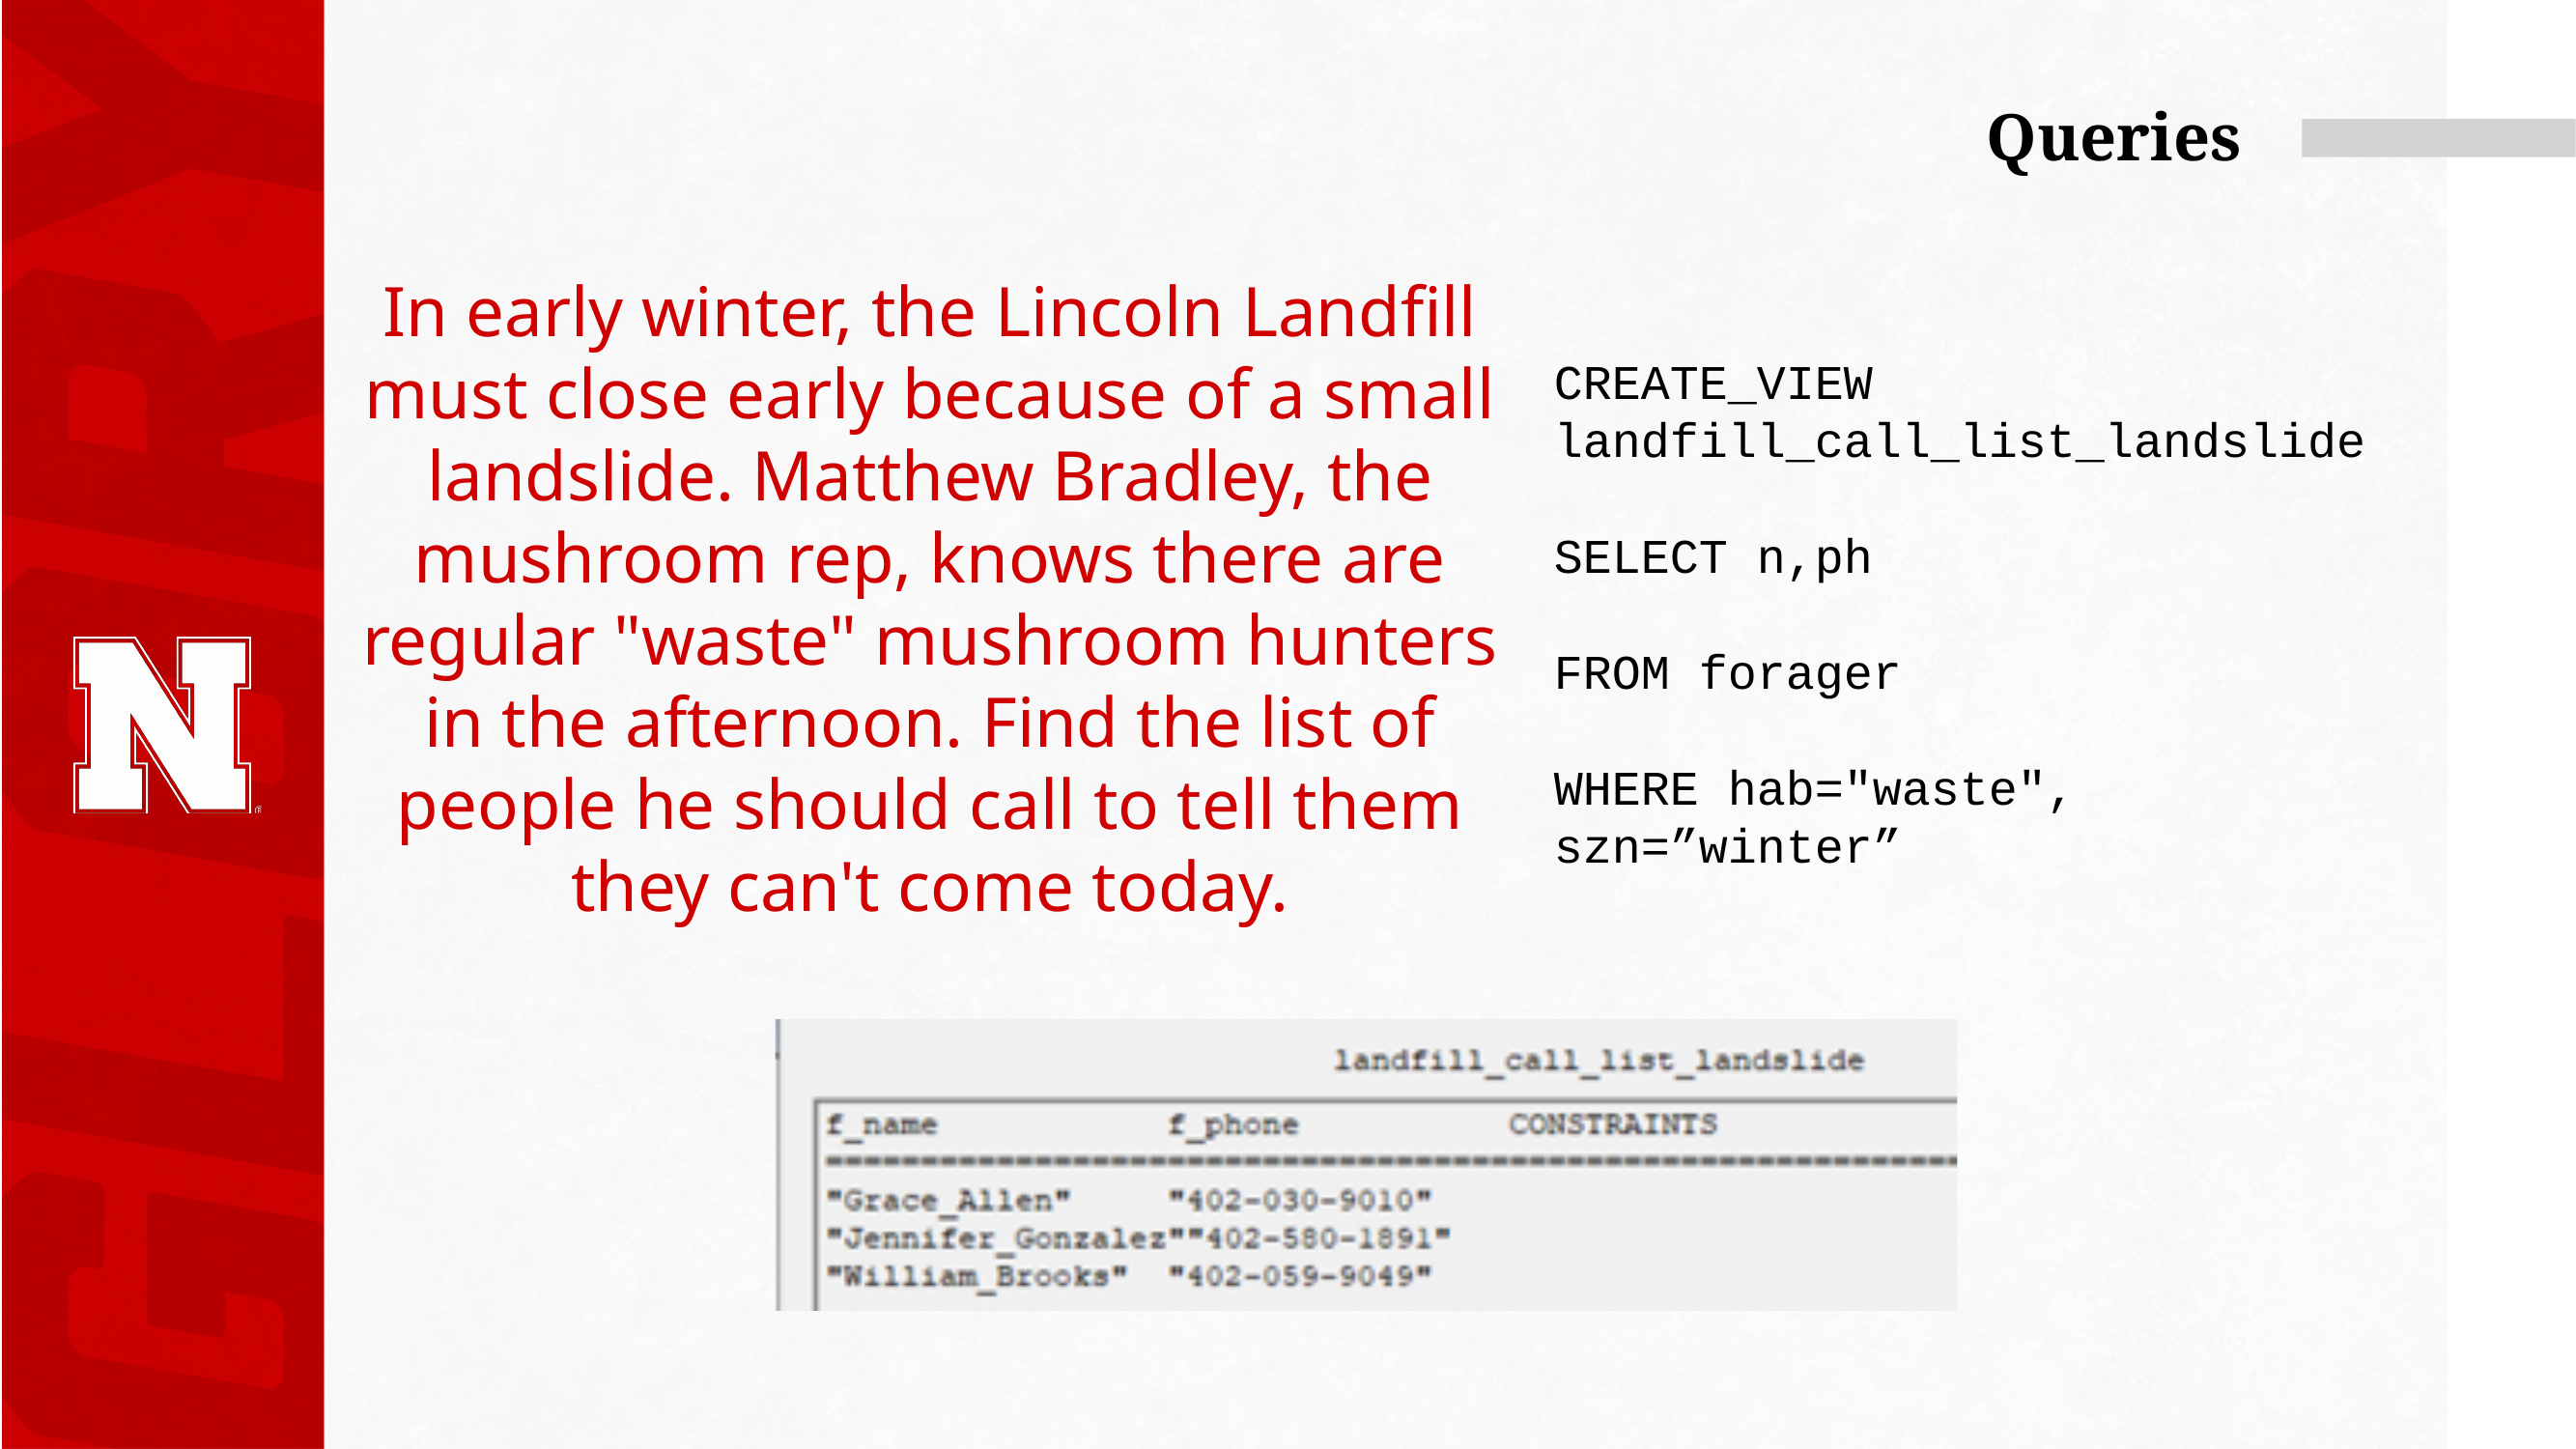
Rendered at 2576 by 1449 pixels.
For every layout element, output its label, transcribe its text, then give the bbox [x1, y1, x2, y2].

list In early winter, the Lincoln Landfill must close early because of a small landslide. Matthew Bradley, the mushroom rep, knows there are regular "waste" mushroom hunters in the afternoon. Find the list of people he should call to tell them they can't come today. [358, 187, 1502, 1006]
title Queries [491, 96, 2242, 174]
picture [2, 0, 2448, 1449]
text_box CREATE_VIEW landfill_call_list_landslide SELECT n,ph FROM forager WHERE hab="waste", szn=”winter” [1539, 336, 2428, 887]
